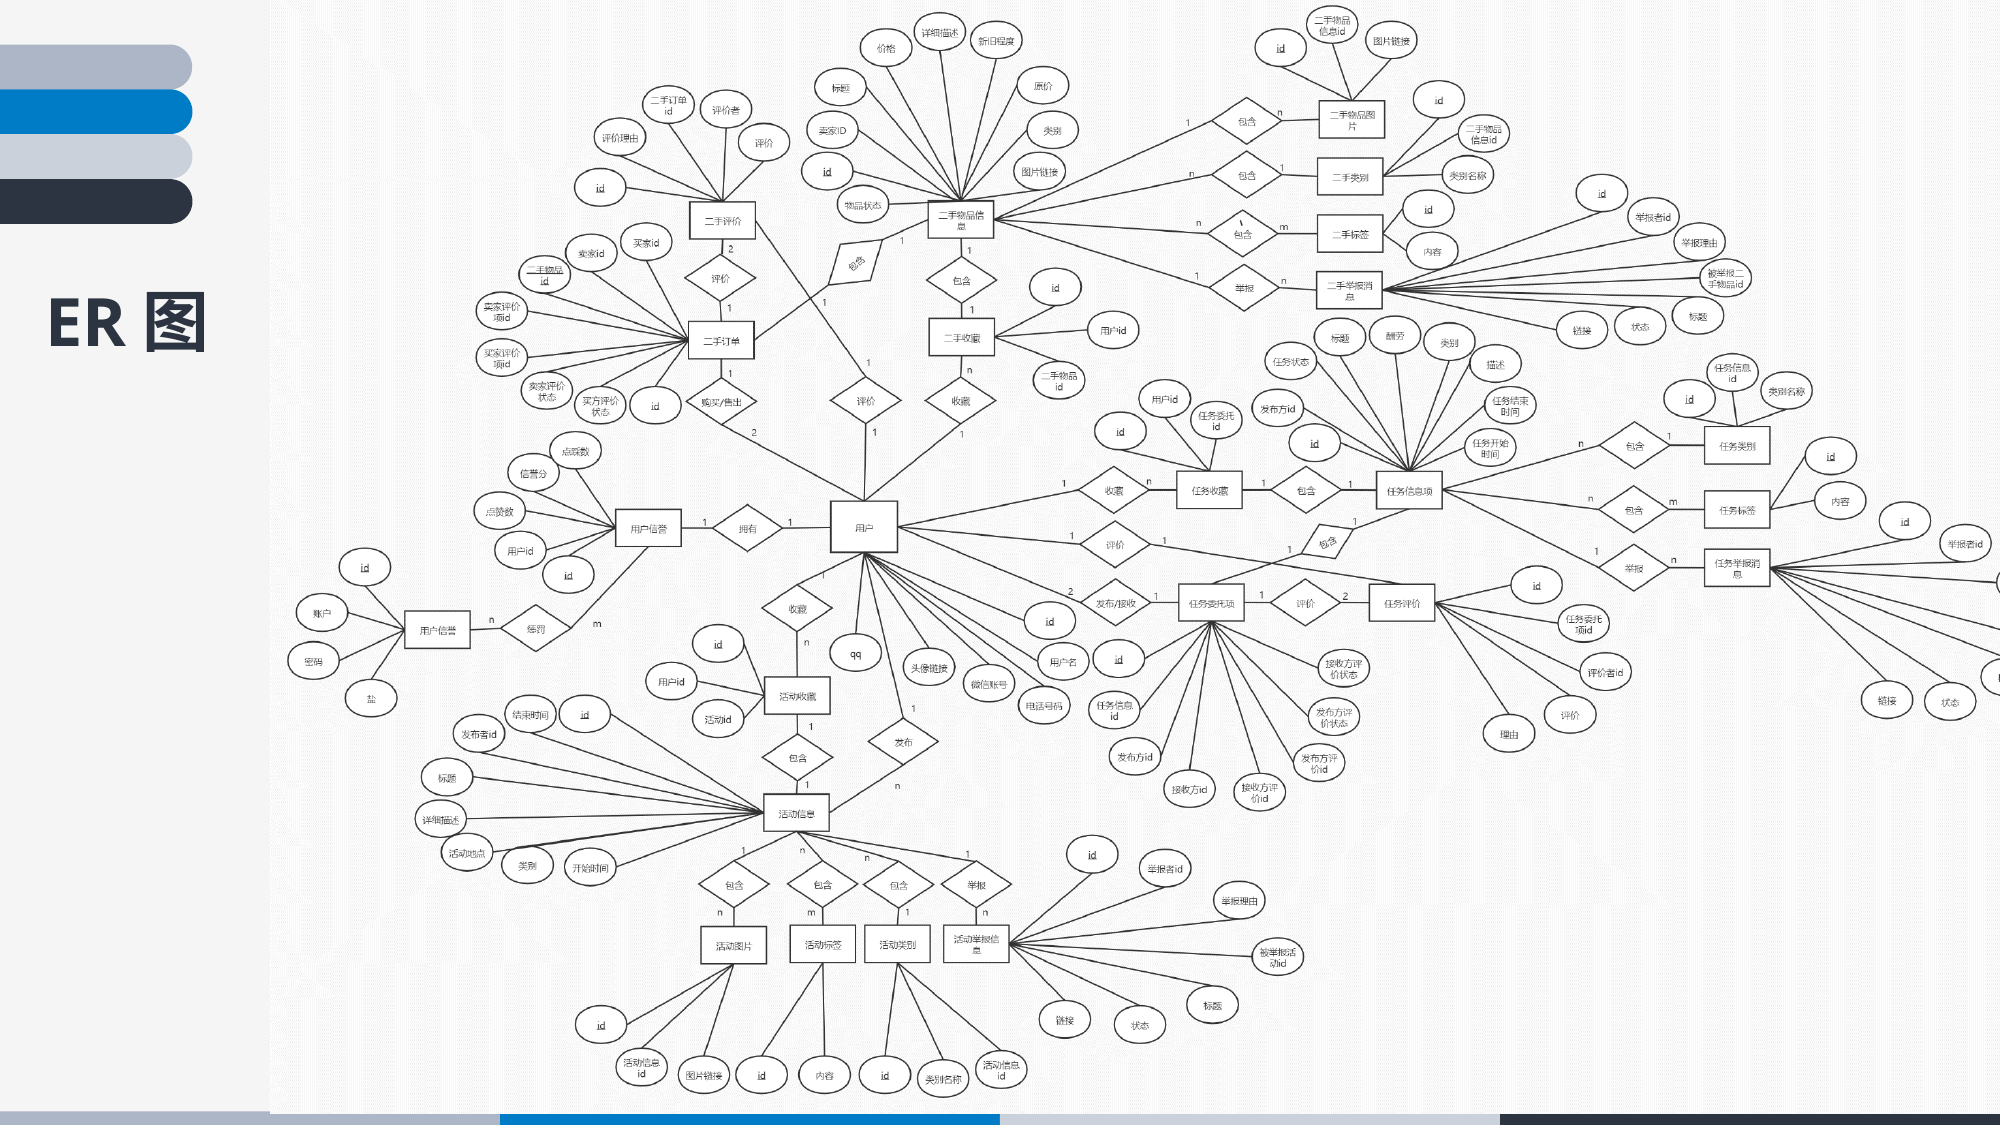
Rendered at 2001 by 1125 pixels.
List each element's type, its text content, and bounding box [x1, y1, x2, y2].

picture [269, 0, 2000, 1114]
text_box ER图 [30, 272, 225, 368]
